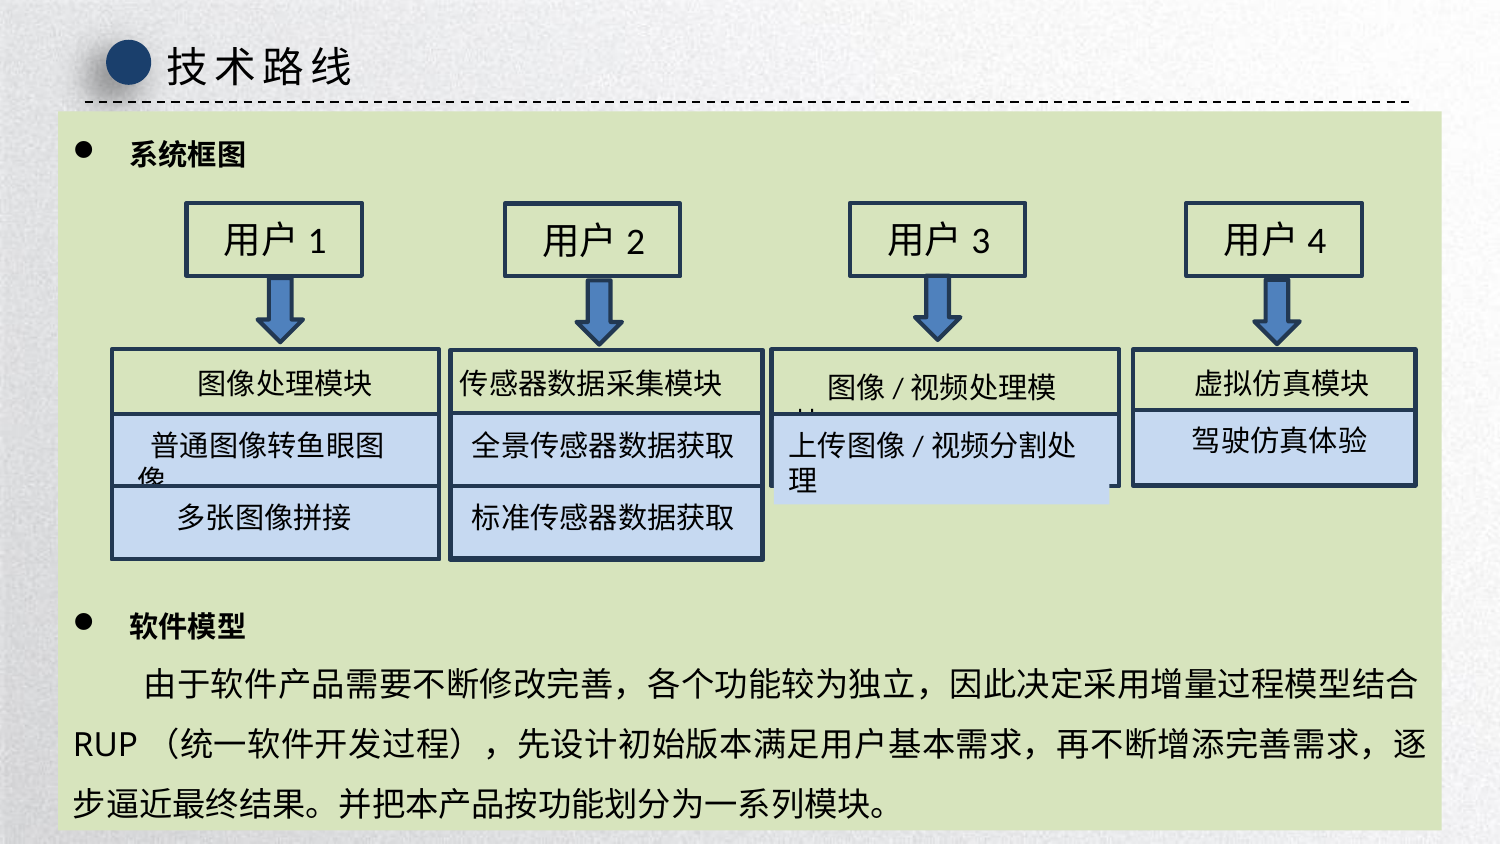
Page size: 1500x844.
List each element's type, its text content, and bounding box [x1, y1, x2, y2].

text_box [104, 37, 152, 87]
text_box 系统框图 软件模型 由于软件产品需要不断修改完善，各个功能较为独立，因此决定采用增量过程模型结合RUP（统一软件开发过程），先设计初始版本满足用户基本需求，再不断增添完善需求，逐步逼近最终结果。并把本产品按功能划分为一系列模块。 [58, 111, 1442, 831]
text_box 技术路线 [152, 33, 368, 99]
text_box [80, 202, 1416, 560]
picture [0, 0, 1500, 844]
